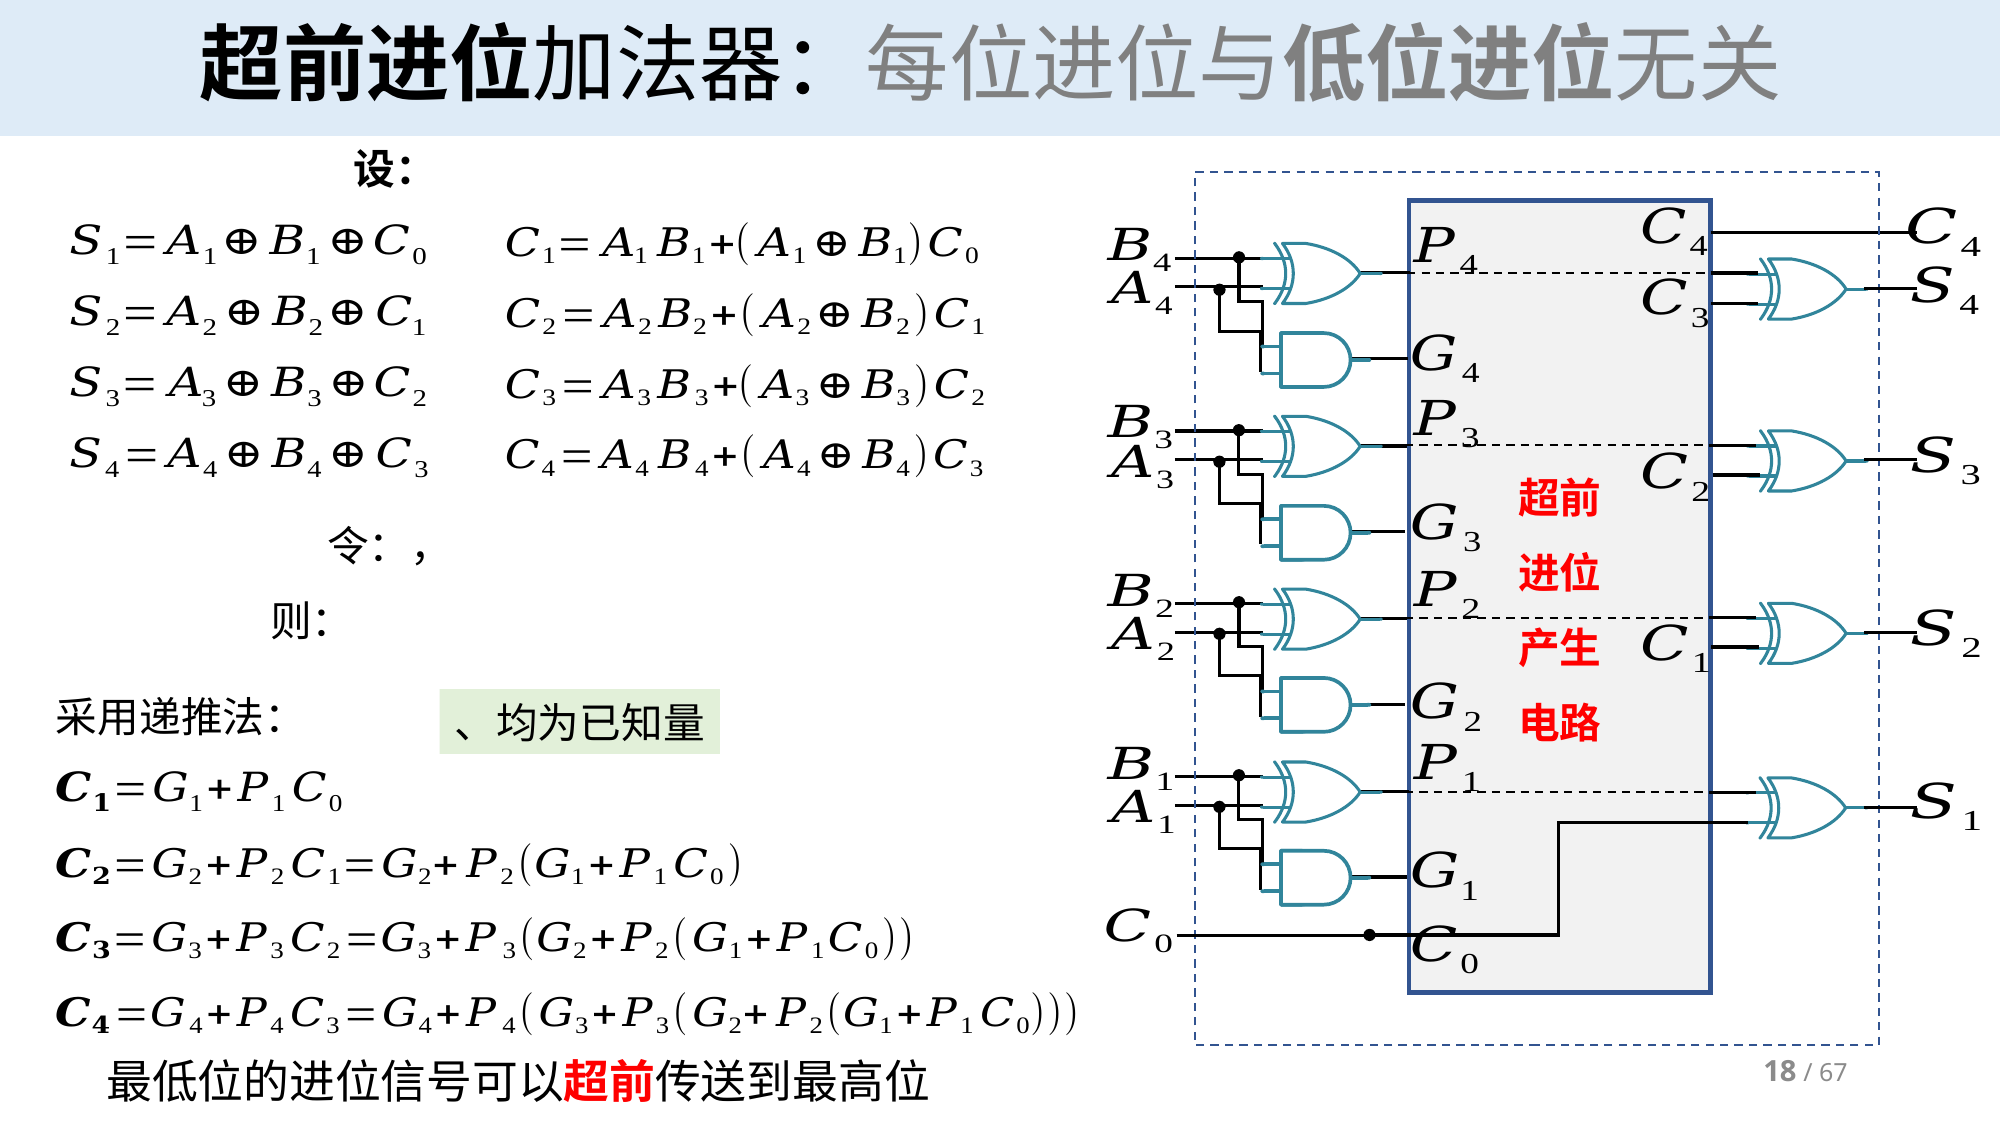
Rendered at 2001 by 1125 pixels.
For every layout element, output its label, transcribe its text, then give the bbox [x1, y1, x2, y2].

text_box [120, 519, 669, 645]
slide_number 18 / 67 [1412, 1046, 1863, 1103]
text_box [1103, 171, 1986, 1046]
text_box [39, 683, 1079, 1040]
title 超前进位加法器：每位进位与低位进位无关 [0, 0, 2000, 136]
